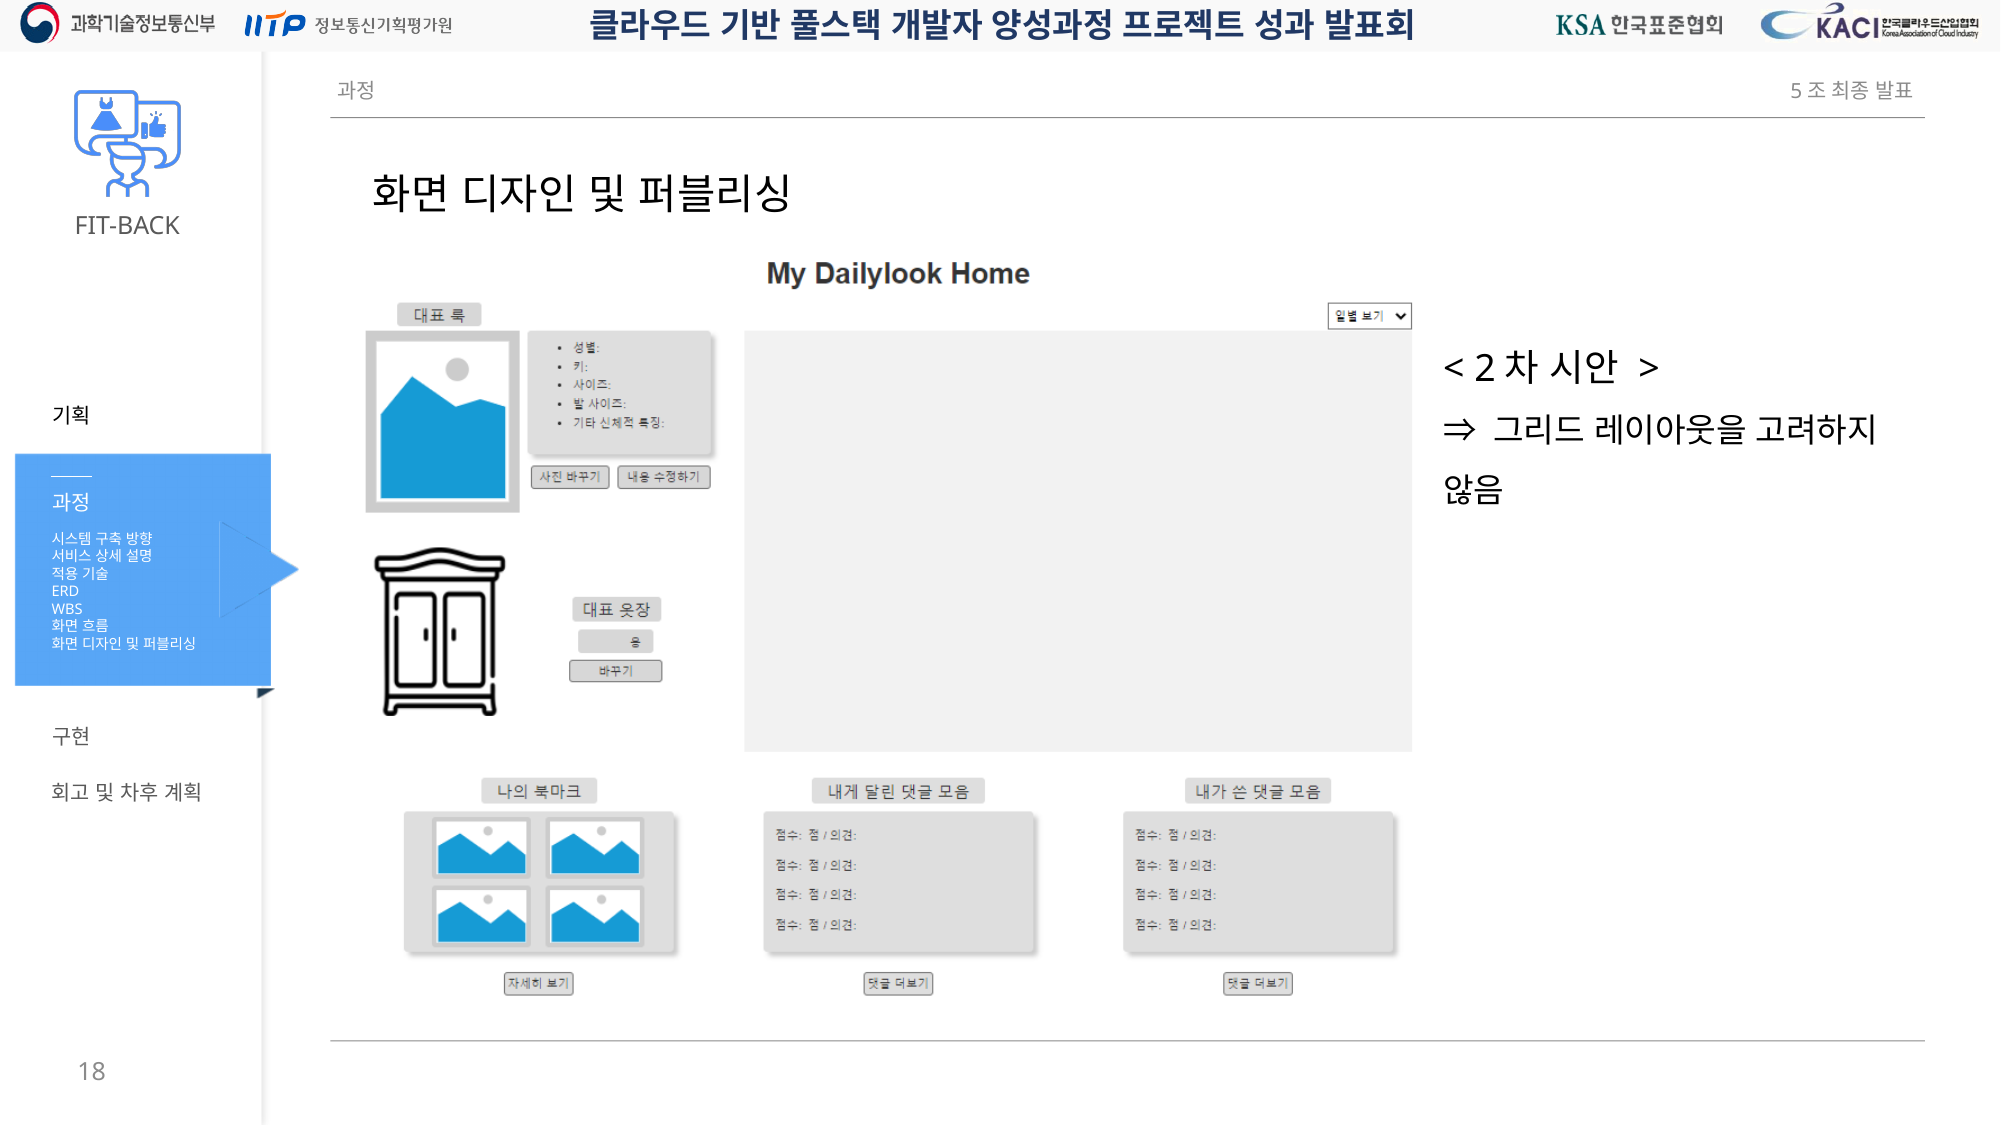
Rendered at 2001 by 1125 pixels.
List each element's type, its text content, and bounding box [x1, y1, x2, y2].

picture [18, 1, 228, 45]
picture [0, 52, 1429, 1125]
picture [1759, 1, 1982, 43]
picture [1556, 14, 1722, 35]
text_box 화면 디자인 및 퍼블리싱 [357, 160, 808, 226]
text_box < 2차 시안 > ⇒ 그리드 레이아웃을 고려하지 않음 [1429, 314, 1953, 584]
slide_number 18 [62, 1042, 513, 1103]
picture [243, 6, 453, 39]
